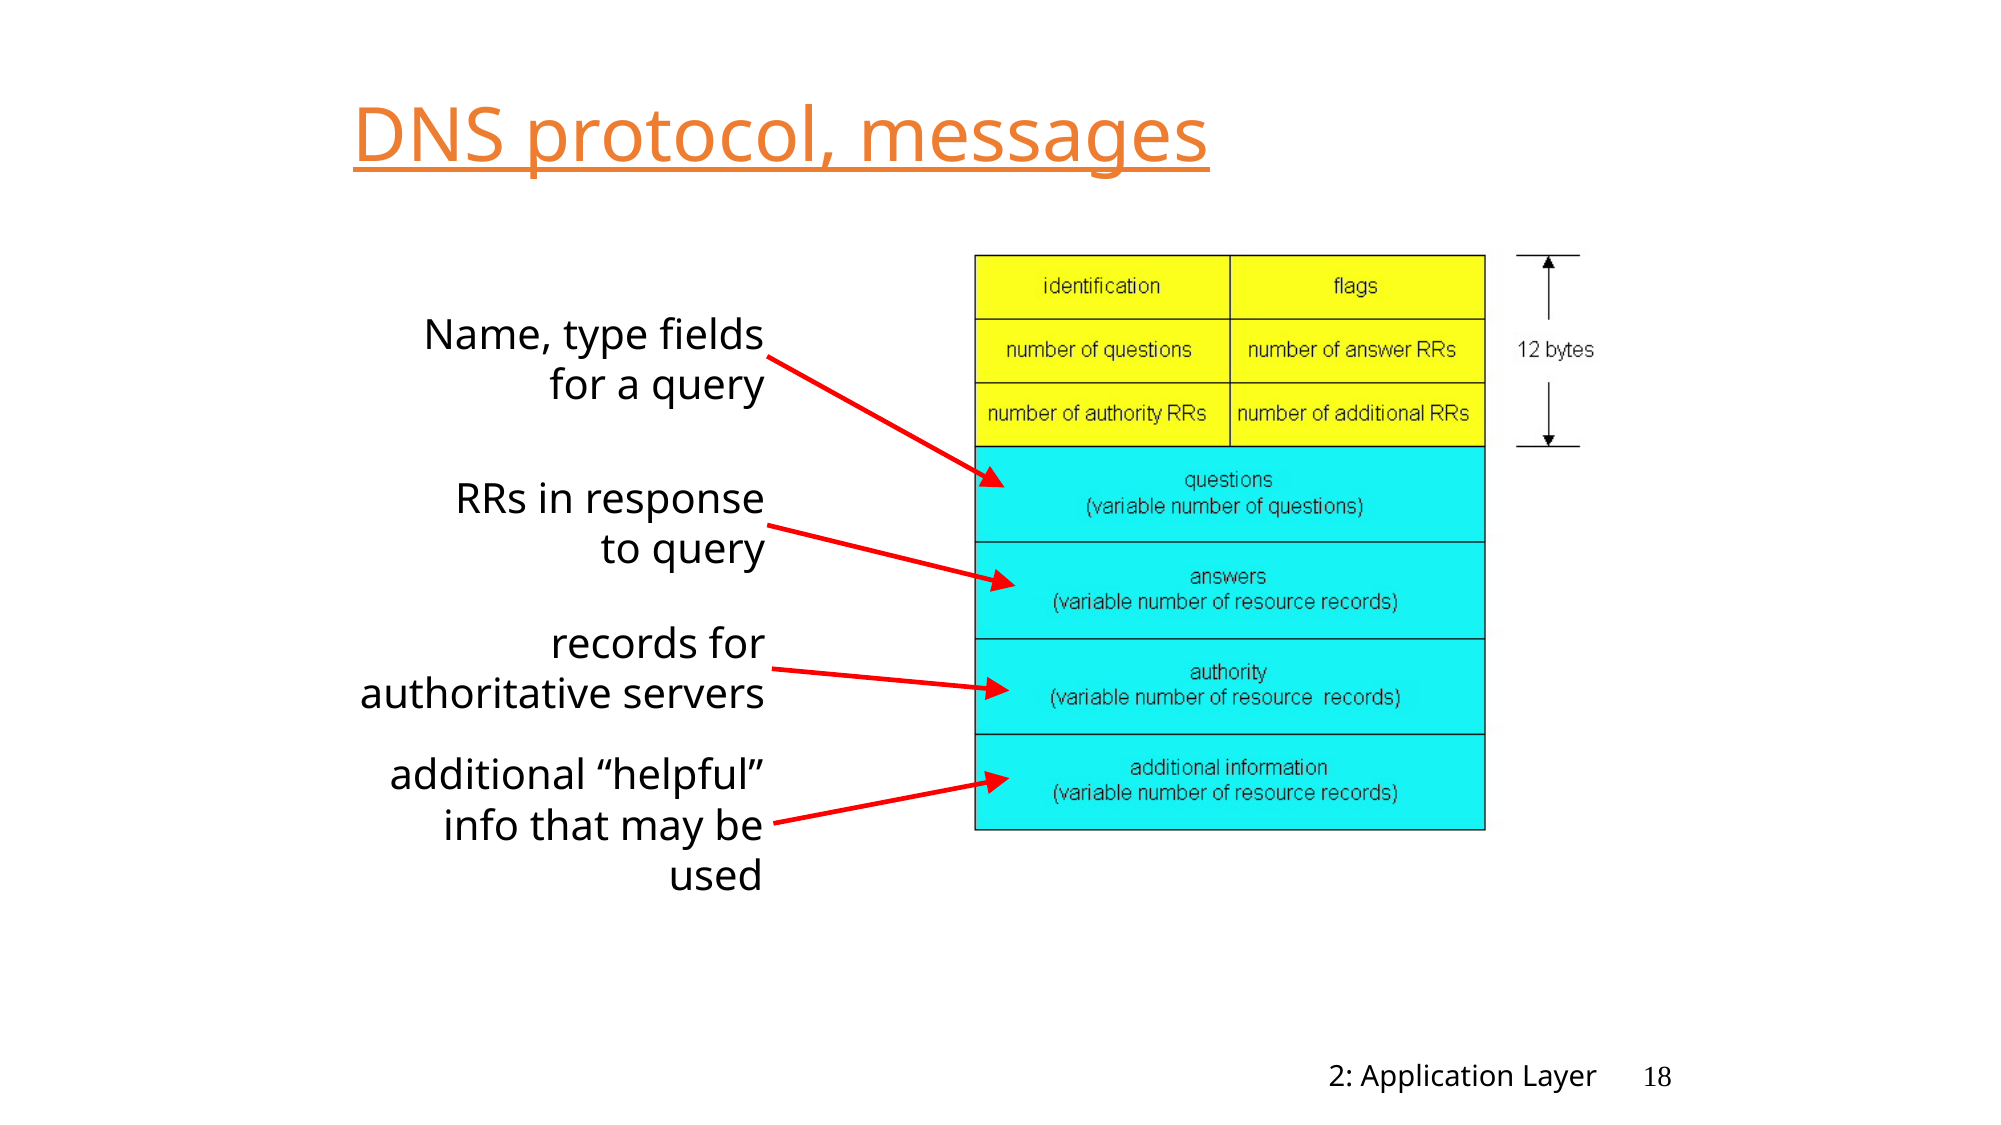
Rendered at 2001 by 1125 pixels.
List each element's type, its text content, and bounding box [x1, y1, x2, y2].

text_box Name, type fields for a query [404, 300, 780, 416]
text_box additional “helpful” info that may be used [325, 765, 779, 881]
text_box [767, 356, 1005, 488]
slide_number 18 [1612, 1050, 1688, 1125]
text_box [771, 668, 1010, 691]
text_box records for authoritative servers [335, 609, 781, 725]
text_box RRs in response to query [424, 464, 781, 580]
title DNS protocol, messages [337, 37, 1613, 225]
picture [972, 247, 1693, 833]
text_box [773, 778, 1010, 824]
footer 2: Application Layer [1137, 1050, 1612, 1125]
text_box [767, 524, 1016, 586]
